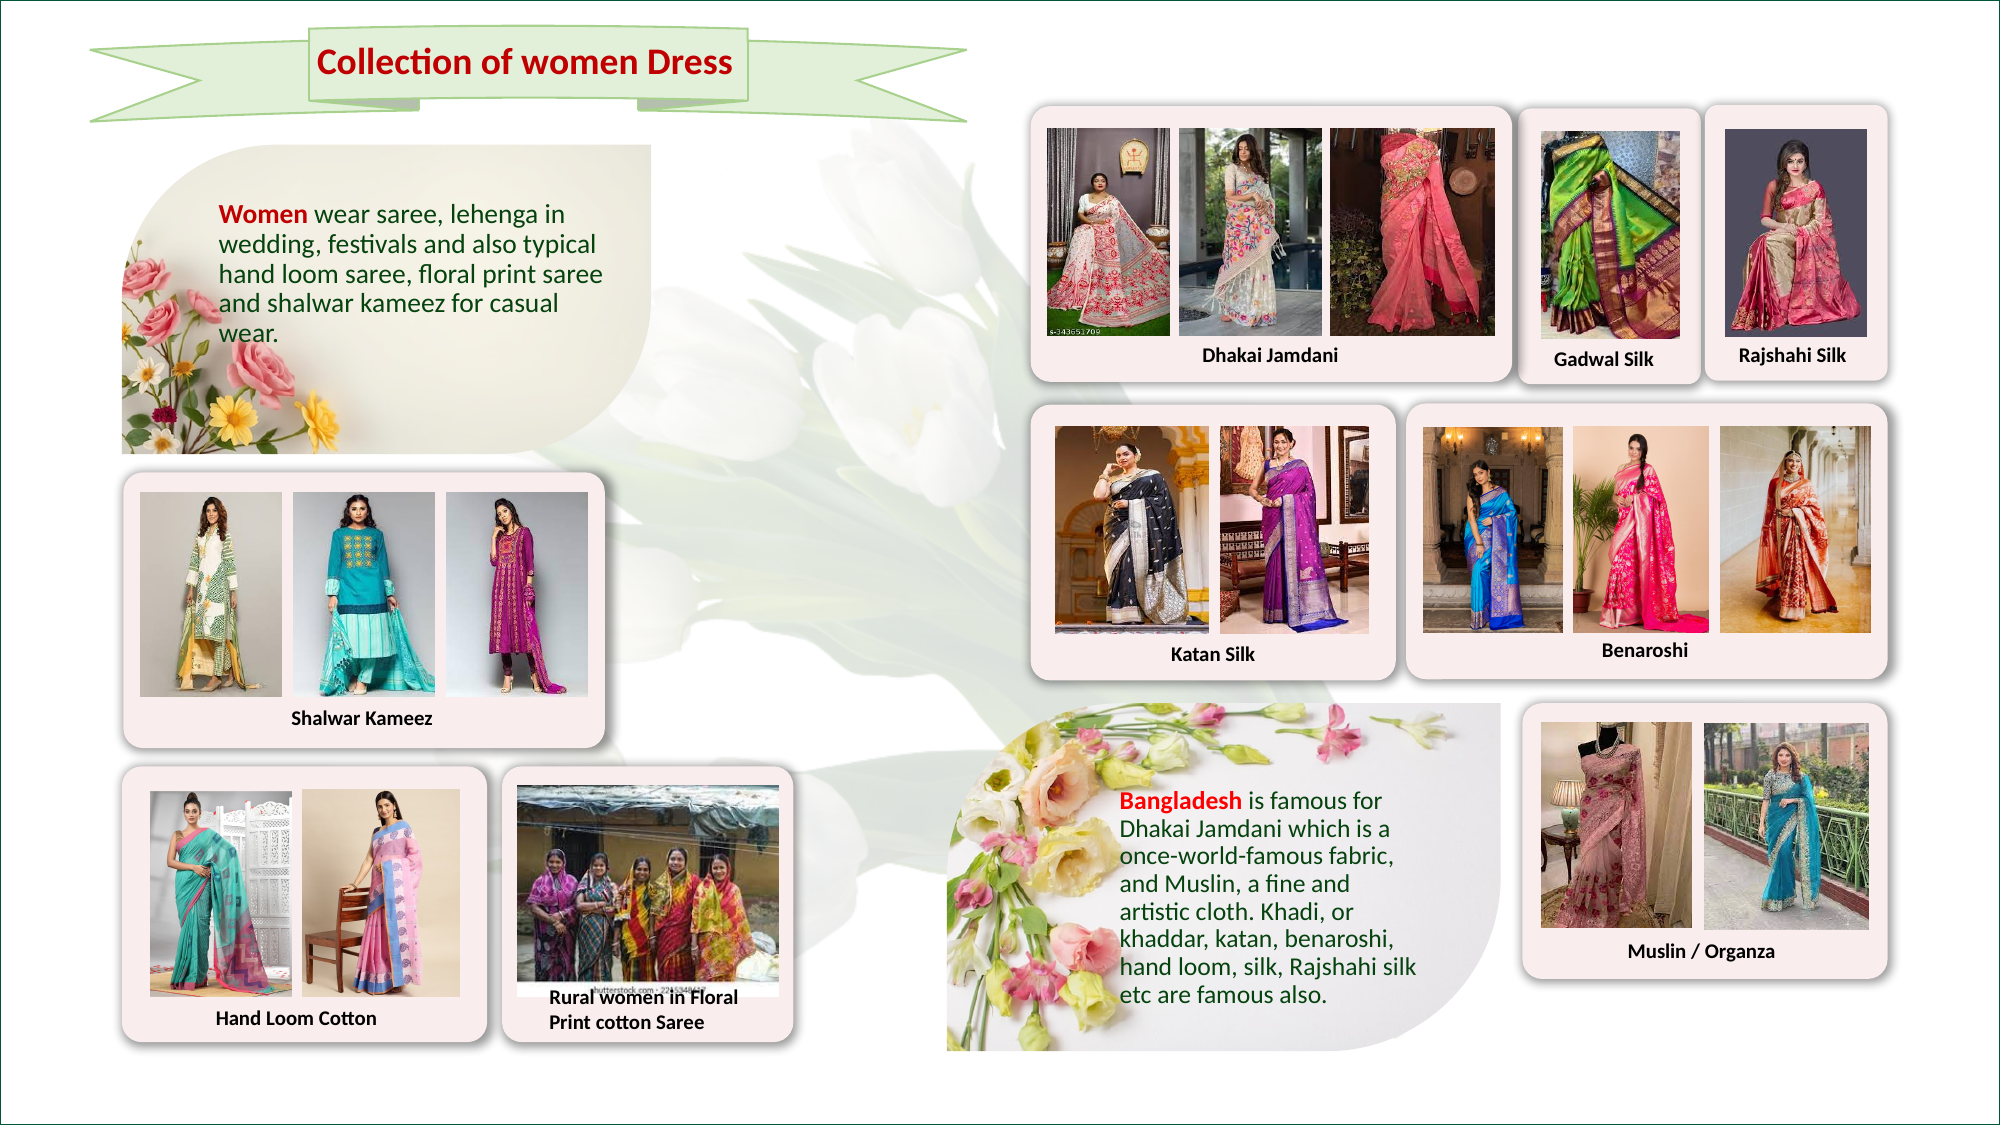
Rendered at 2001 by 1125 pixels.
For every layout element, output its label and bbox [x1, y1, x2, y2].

picture [481, 123, 1501, 1125]
text_box [121, 766, 794, 1043]
text_box [121, 144, 651, 455]
text_box [0, 0, 802, 1125]
text_box [1030, 104, 1888, 979]
text_box [89, 25, 967, 122]
text_box [123, 472, 605, 749]
text_box [827, 0, 2000, 1125]
